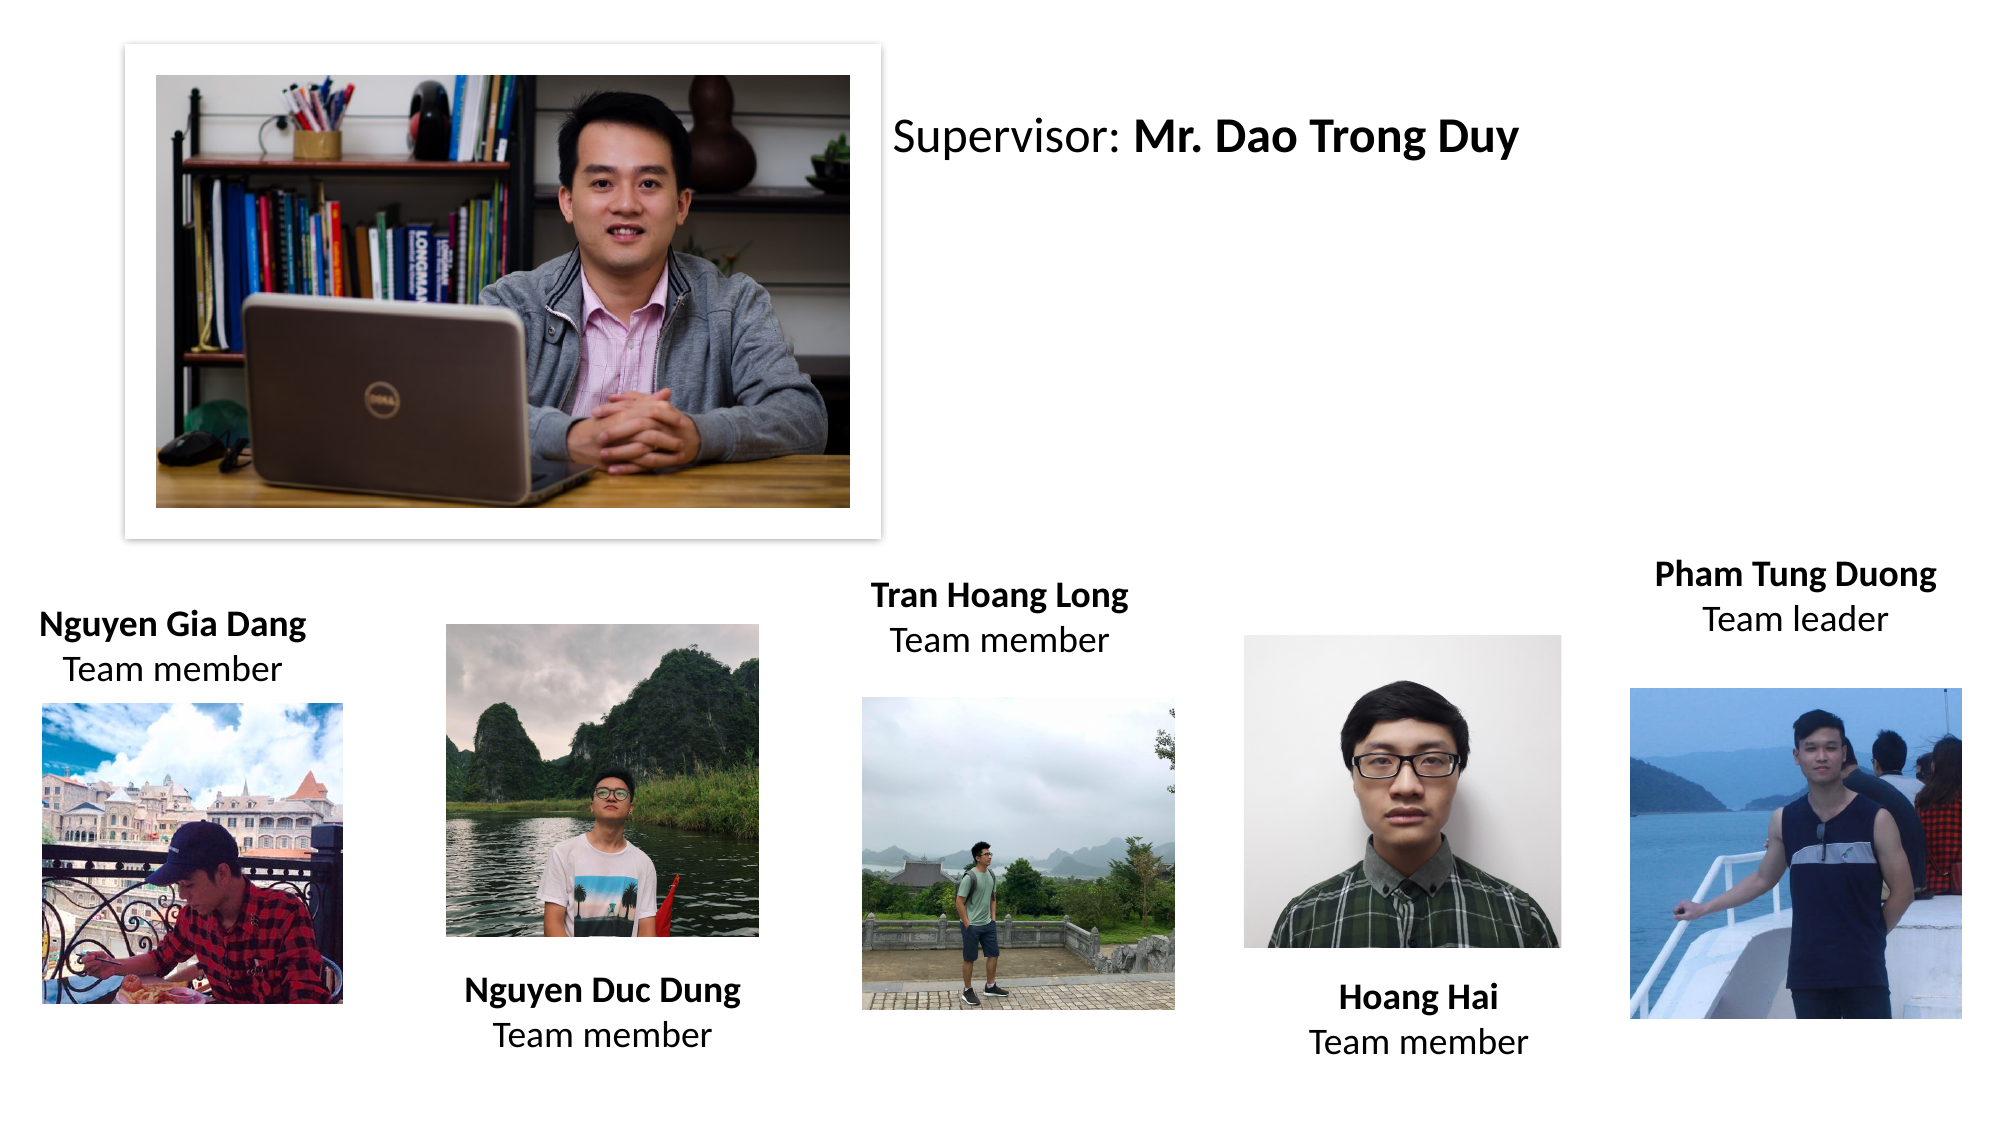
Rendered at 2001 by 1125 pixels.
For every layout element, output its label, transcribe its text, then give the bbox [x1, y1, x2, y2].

text_box Hoang Hai Team member [1269, 964, 1569, 1070]
text_box Nguyen Duc Dung Team member [437, 957, 769, 1063]
text_box Tran Hoang Long Team member [843, 562, 1156, 668]
picture [446, 624, 759, 937]
picture [862, 697, 1175, 1010]
text_box Nguyen Gia Dang Team member [22, 591, 323, 697]
picture [1630, 687, 1962, 1020]
text_box Pham Tung Duong Team leader [1630, 541, 1962, 647]
picture [42, 741, 55, 745]
picture [156, 75, 851, 508]
picture [1243, 635, 1562, 948]
text_box Supervisor: Mr. Dao Trong Duy [886, 95, 1642, 290]
picture [42, 703, 343, 1004]
